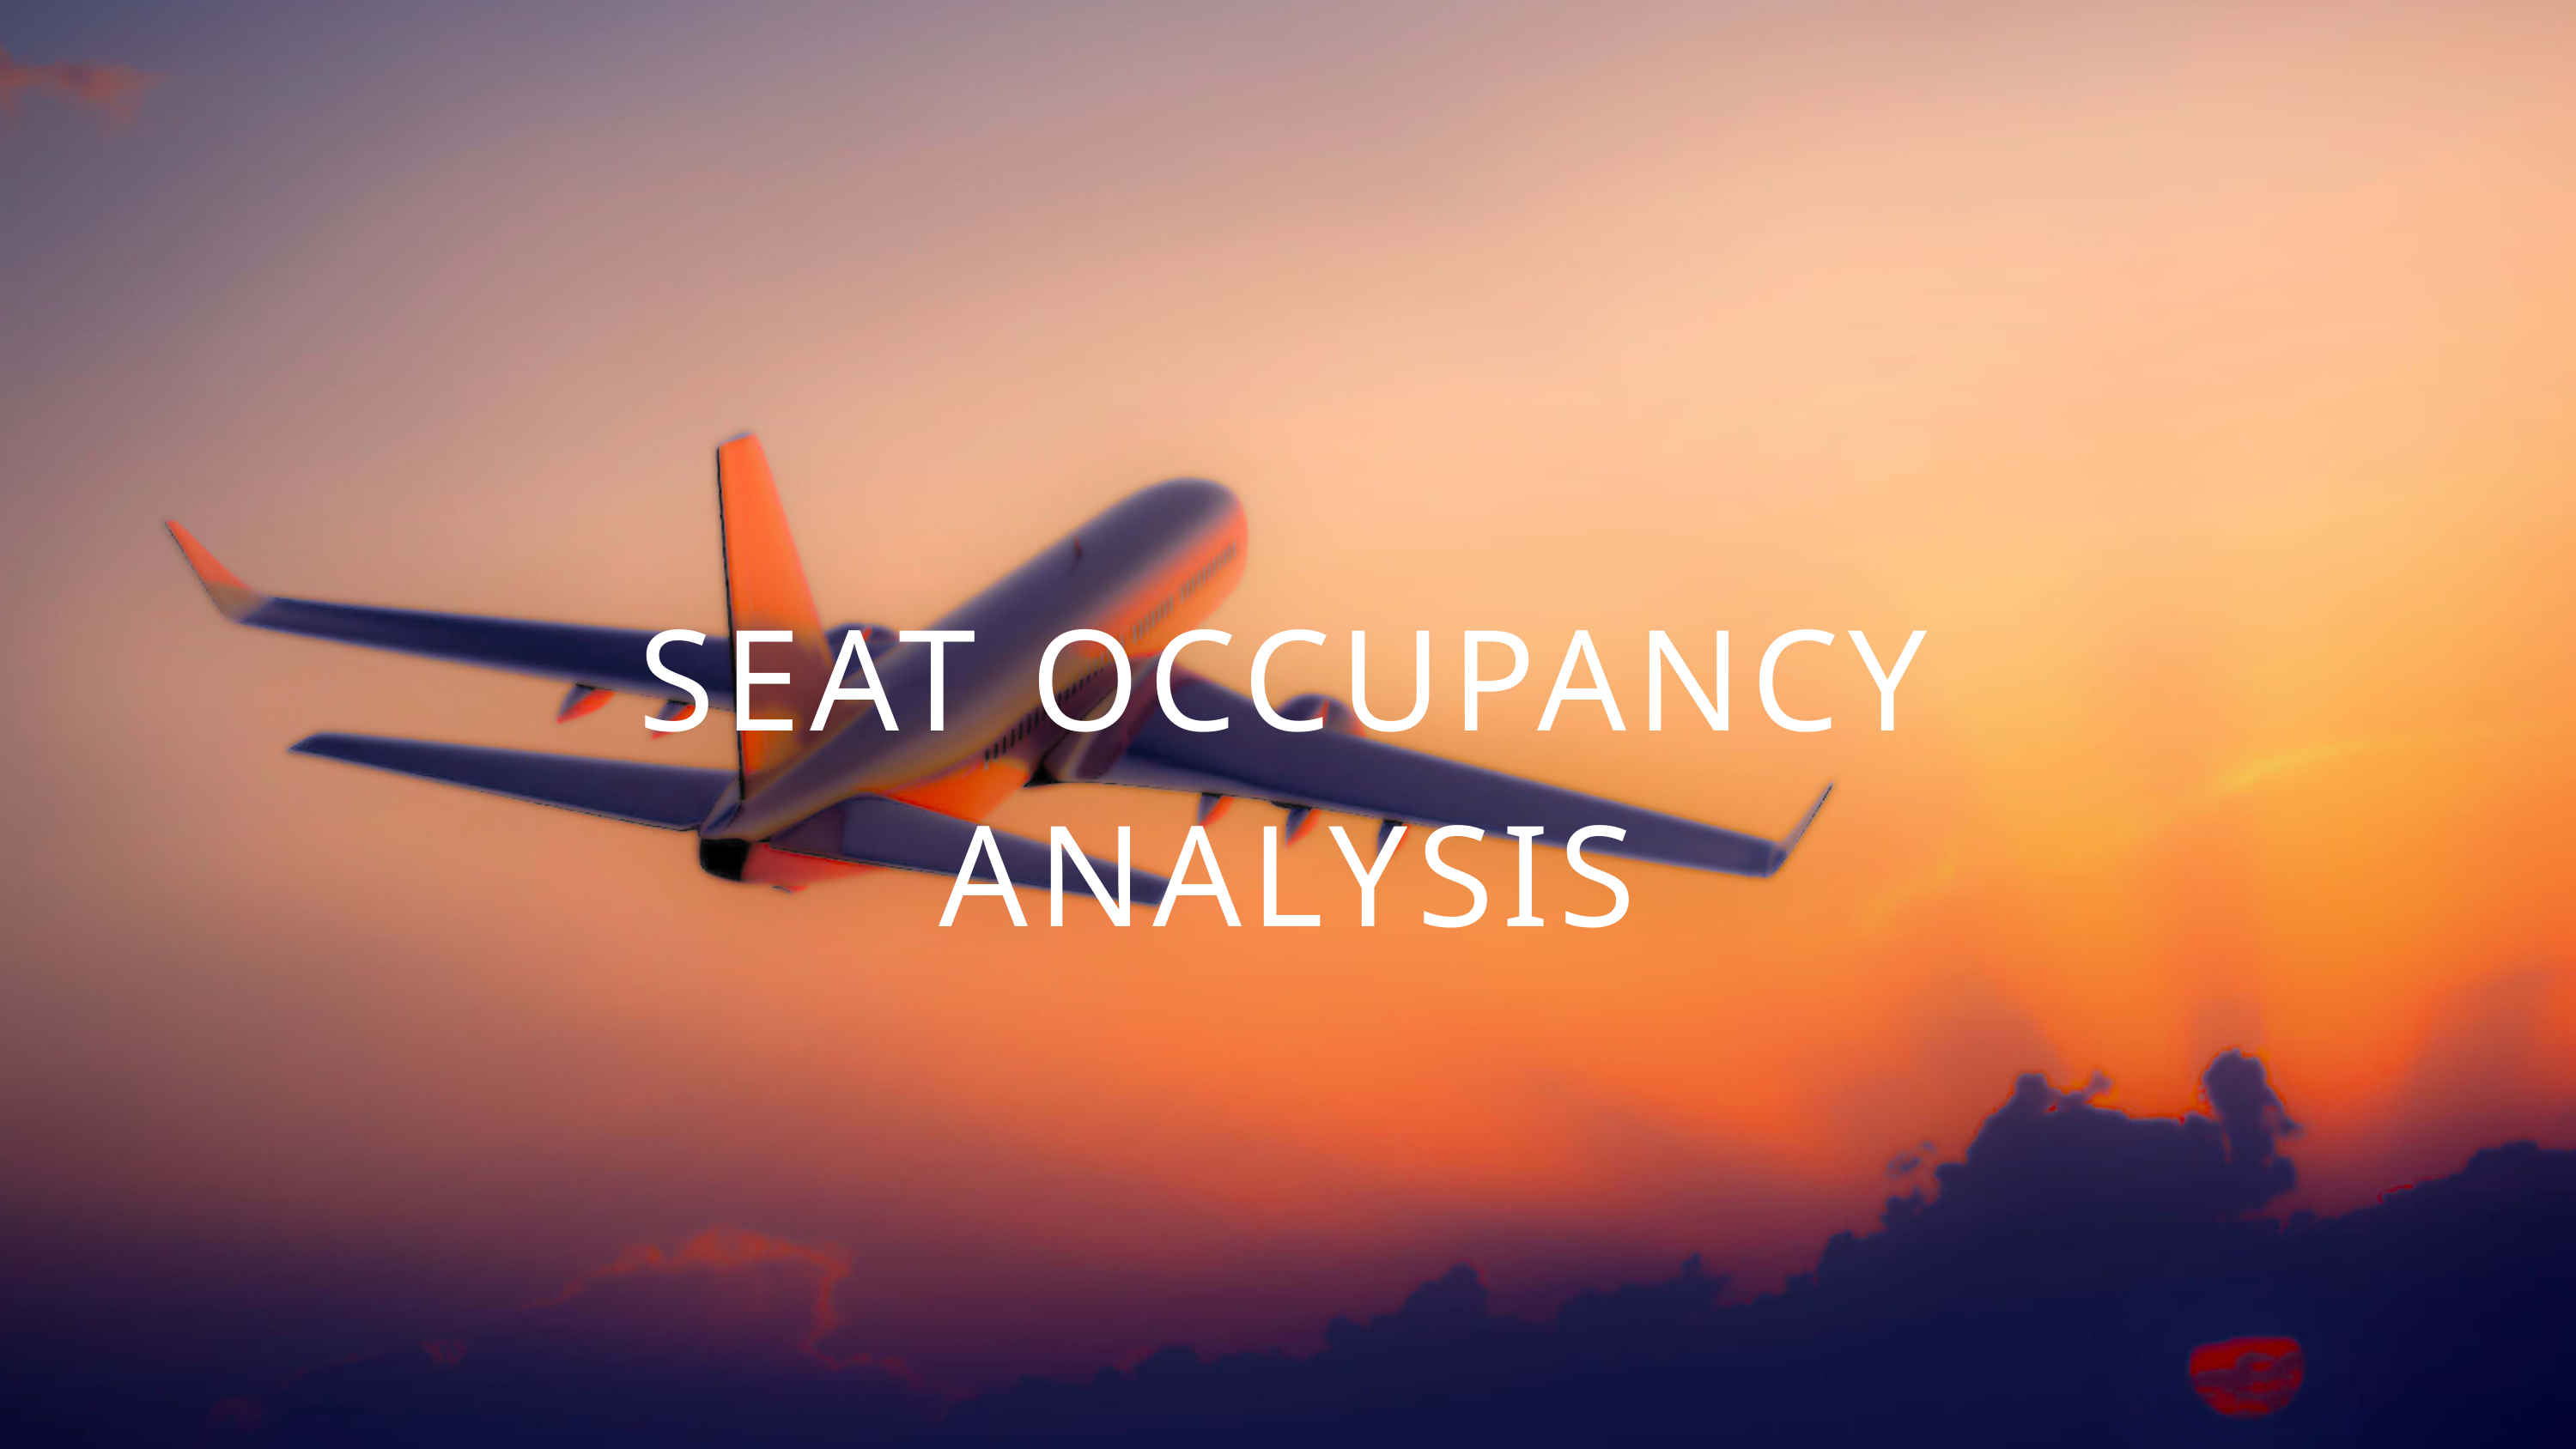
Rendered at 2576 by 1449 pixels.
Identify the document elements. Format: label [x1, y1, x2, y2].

text_box [507, 509, 2069, 1028]
text_box [0, 0, 2576, 1449]
